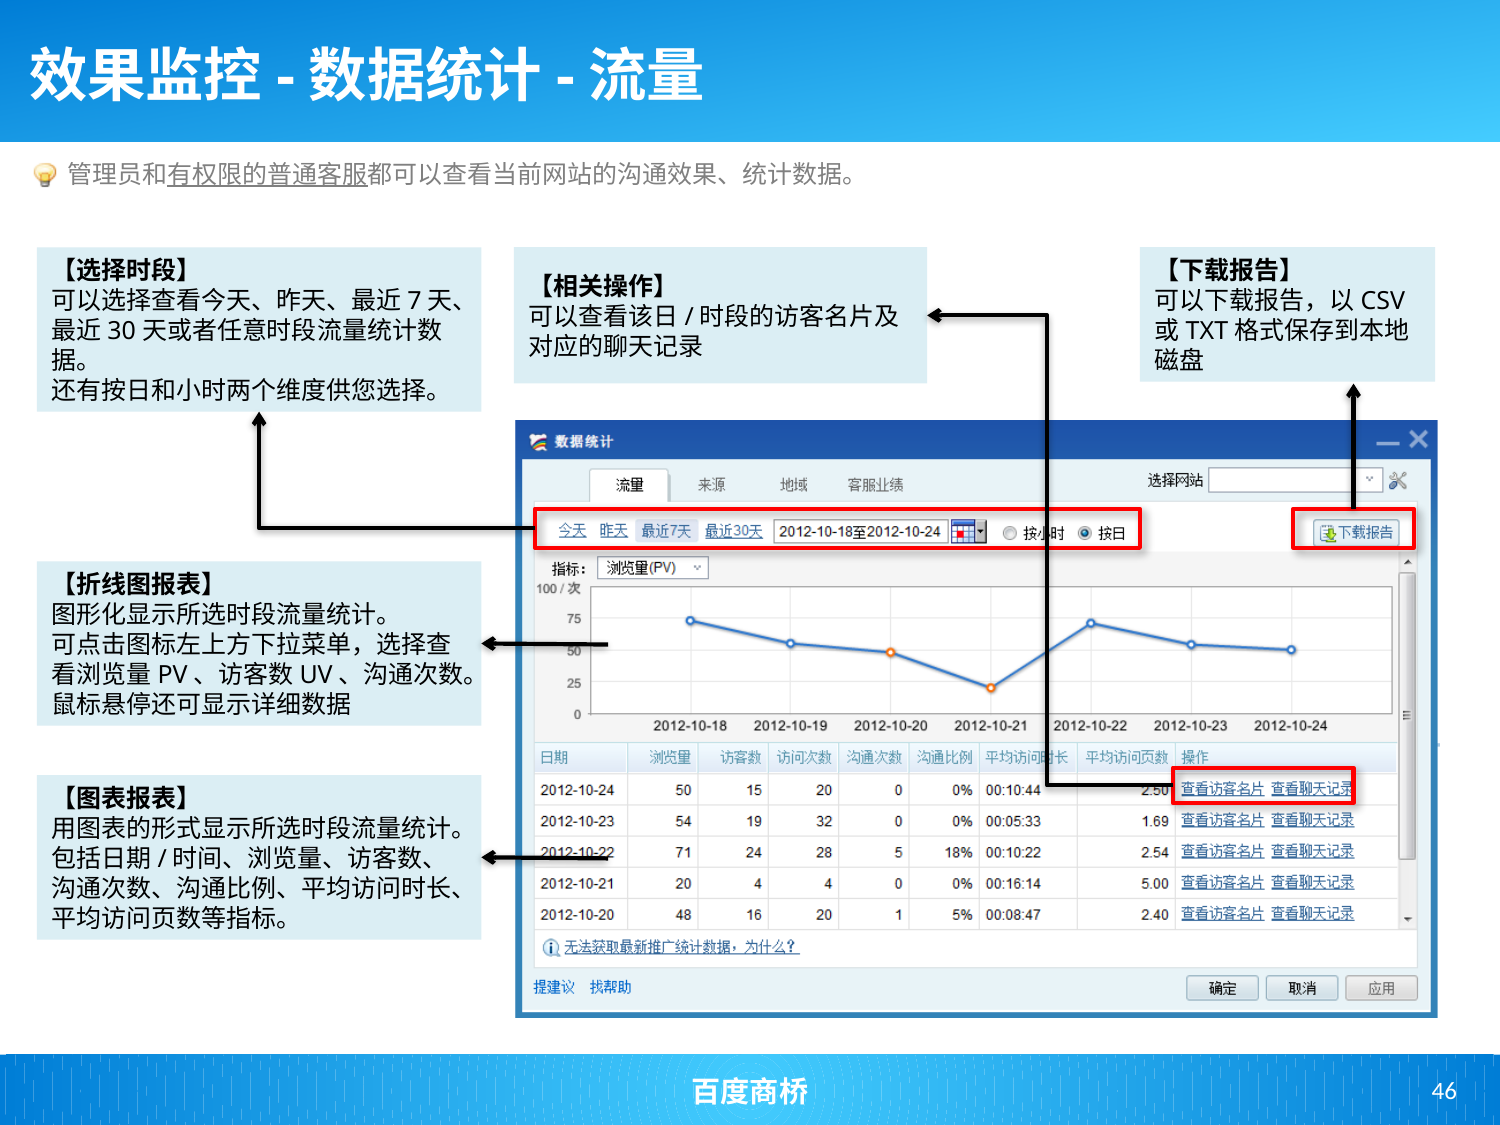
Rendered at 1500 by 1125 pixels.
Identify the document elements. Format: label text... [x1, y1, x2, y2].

picture [512, 420, 1440, 1018]
title 效果监控-数据统计-流量 [14, 21, 1365, 126]
text_box 【折线图报表】 图形化显示所选时段流量统计。 可点击图标左上方下拉菜单，选择查看浏览量PV、访客数UV、沟通次数。 鼠标悬停还可显示详细数据 [36, 561, 482, 726]
text_box 管理员和有权限的普通客服都可以查看当前网站的沟通效果、统计数据。 [52, 150, 1061, 202]
footer 百度商桥 [512, 1067, 988, 1115]
text_box 【图表报表】 用图表的形式显示所选时段流量统计。 包括日期/时间、浏览量、访客数、沟通次数、沟通比例、平均访问时长、平均访问页数等指标。 [36, 775, 482, 940]
text_box 【下载报告】 可以下载报告，以CSV或TXT格式保存到本地磁盘 [1139, 247, 1436, 382]
text_box 【选择时段】 可以选择查看今天、昨天、最近7天、最近30天或者任意时段流量统计数据。 还有按日和小时两个维度供您选择。 [36, 247, 482, 412]
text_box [258, 383, 536, 529]
text_box 【相关操作】 可以查看该日/时段的访客名片及对应的聊天记录 [513, 247, 928, 384]
picture [29, 160, 60, 190]
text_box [926, 315, 1174, 786]
text_box 46 [1121, 1059, 1472, 1120]
